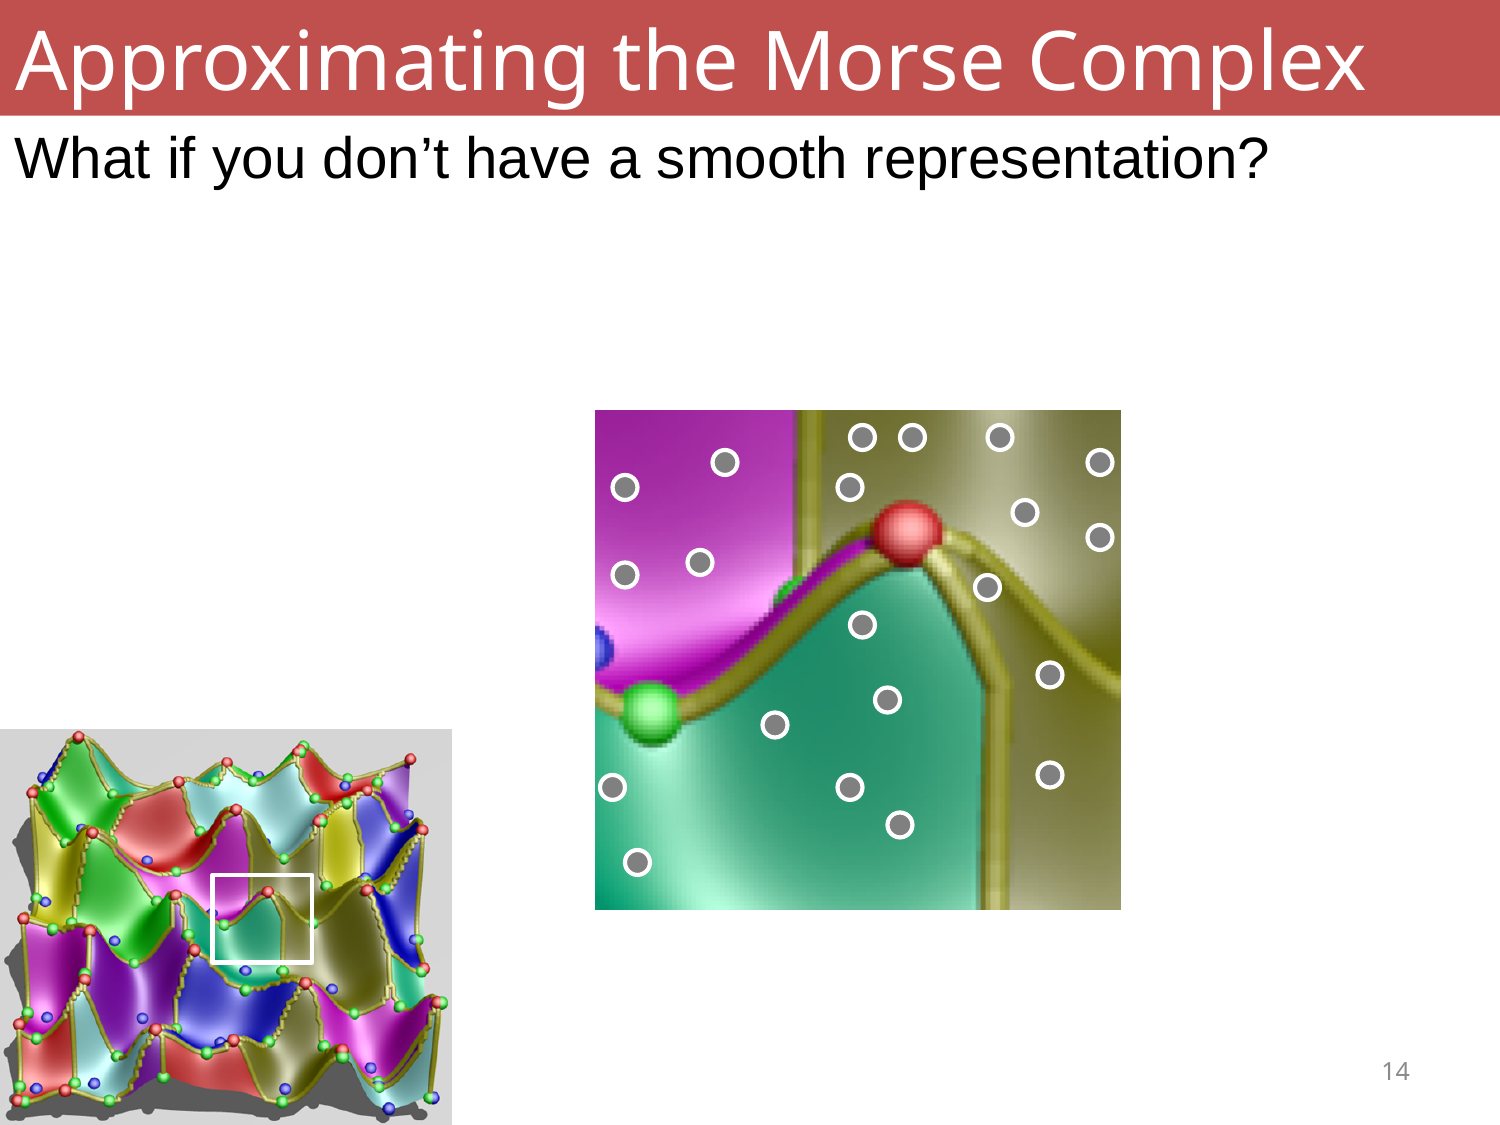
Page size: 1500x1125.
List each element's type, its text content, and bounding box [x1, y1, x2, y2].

title Approximating the Morse Complex [0, 0, 1500, 116]
picture [595, 410, 1121, 911]
picture [0, 729, 452, 1125]
slide_number 14 [1074, 1042, 1425, 1103]
text_box What if you don’t have a smooth representation? [0, 116, 1500, 198]
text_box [599, 424, 1113, 876]
